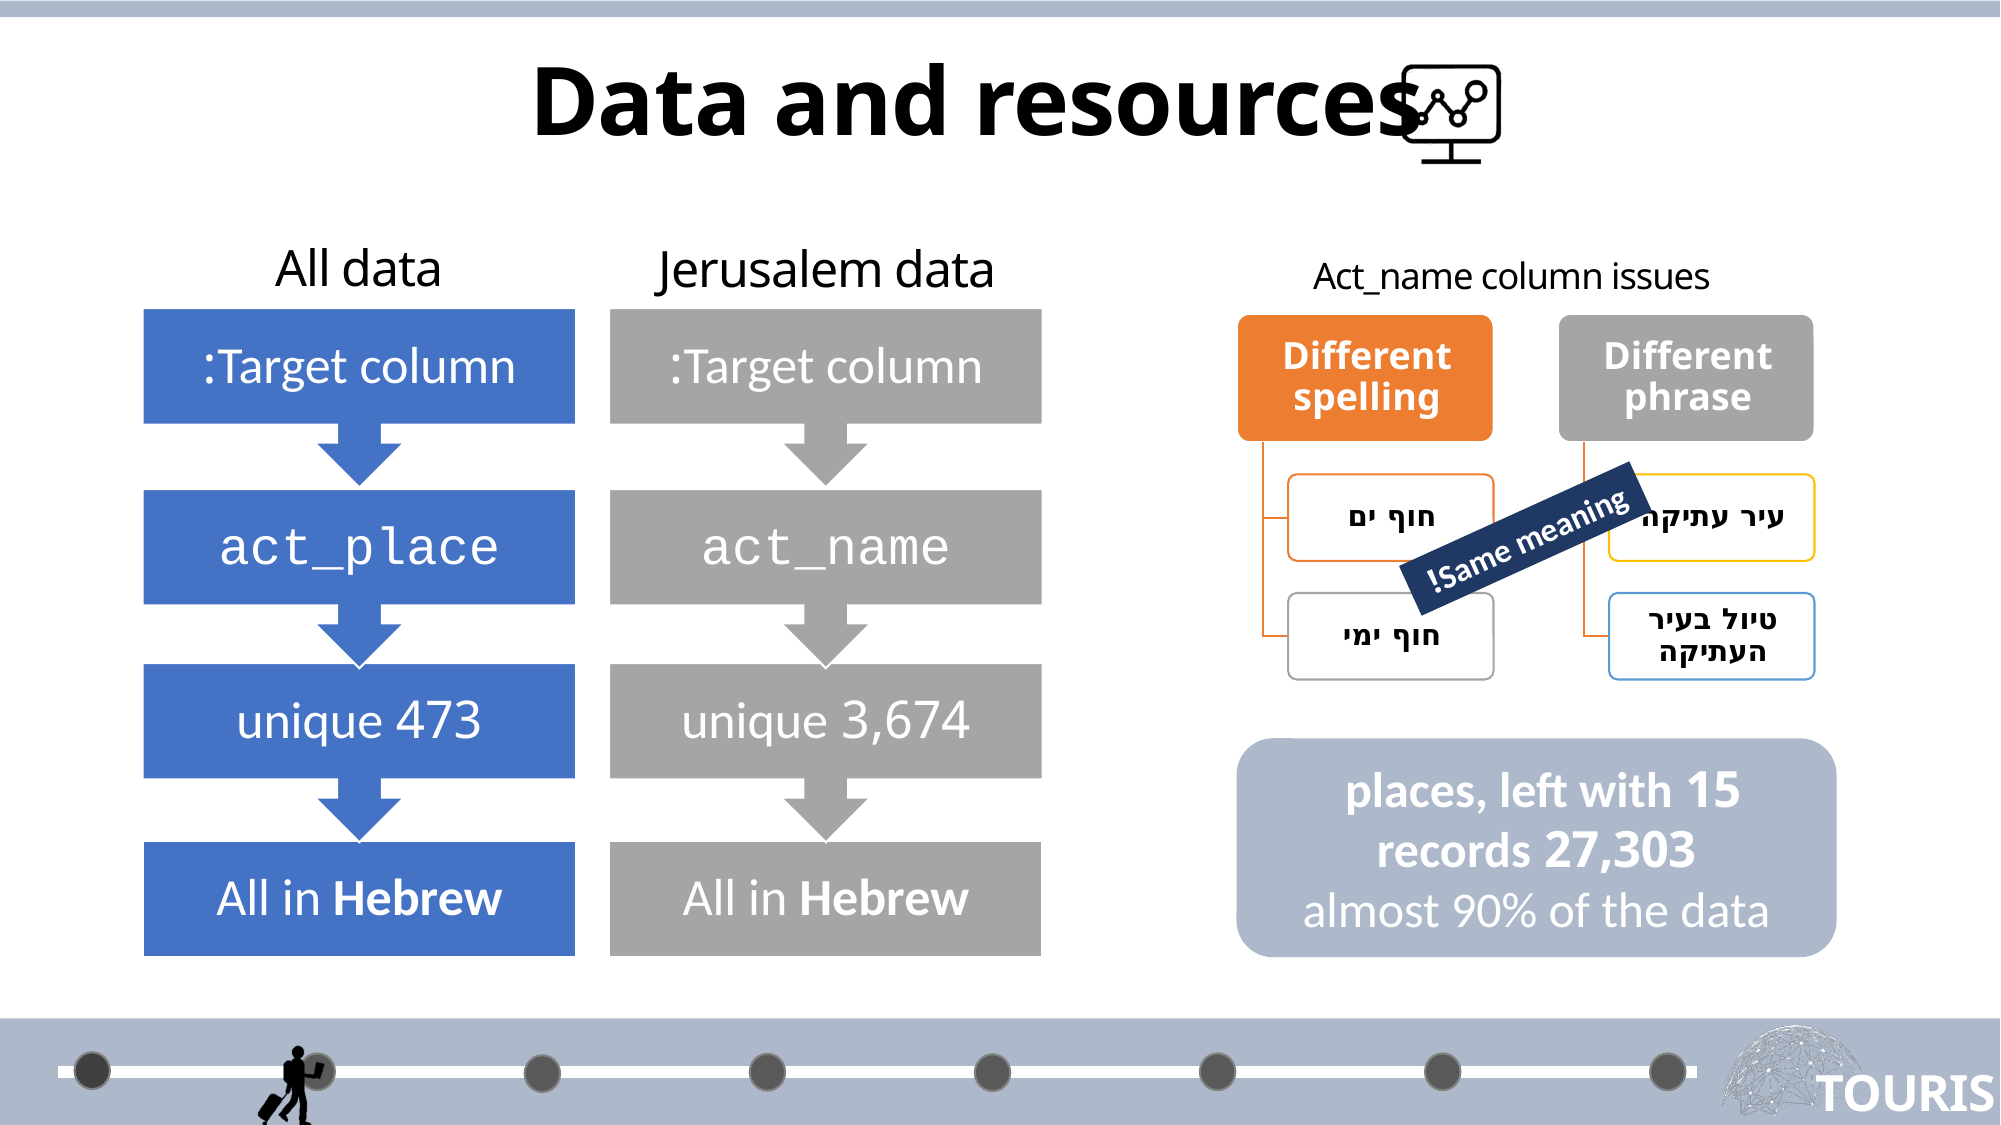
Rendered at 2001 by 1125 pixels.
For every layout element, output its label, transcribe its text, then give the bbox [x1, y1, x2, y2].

text_box Act_name column issues [1295, 247, 1729, 308]
picture [1853, 1081, 1863, 1105]
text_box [142, 307, 577, 958]
text_box Data and resources [514, 33, 1486, 176]
text_box 15 places, left with 27,303 records almost 90% of the data [1235, 737, 1838, 959]
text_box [608, 307, 1043, 958]
picture [1722, 1026, 1863, 1116]
picture [221, 1038, 361, 1125]
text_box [1216, 313, 1835, 680]
picture [1400, 59, 1502, 166]
text_box Jerusalem data [612, 233, 1043, 307]
text_box All data [142, 240, 577, 301]
